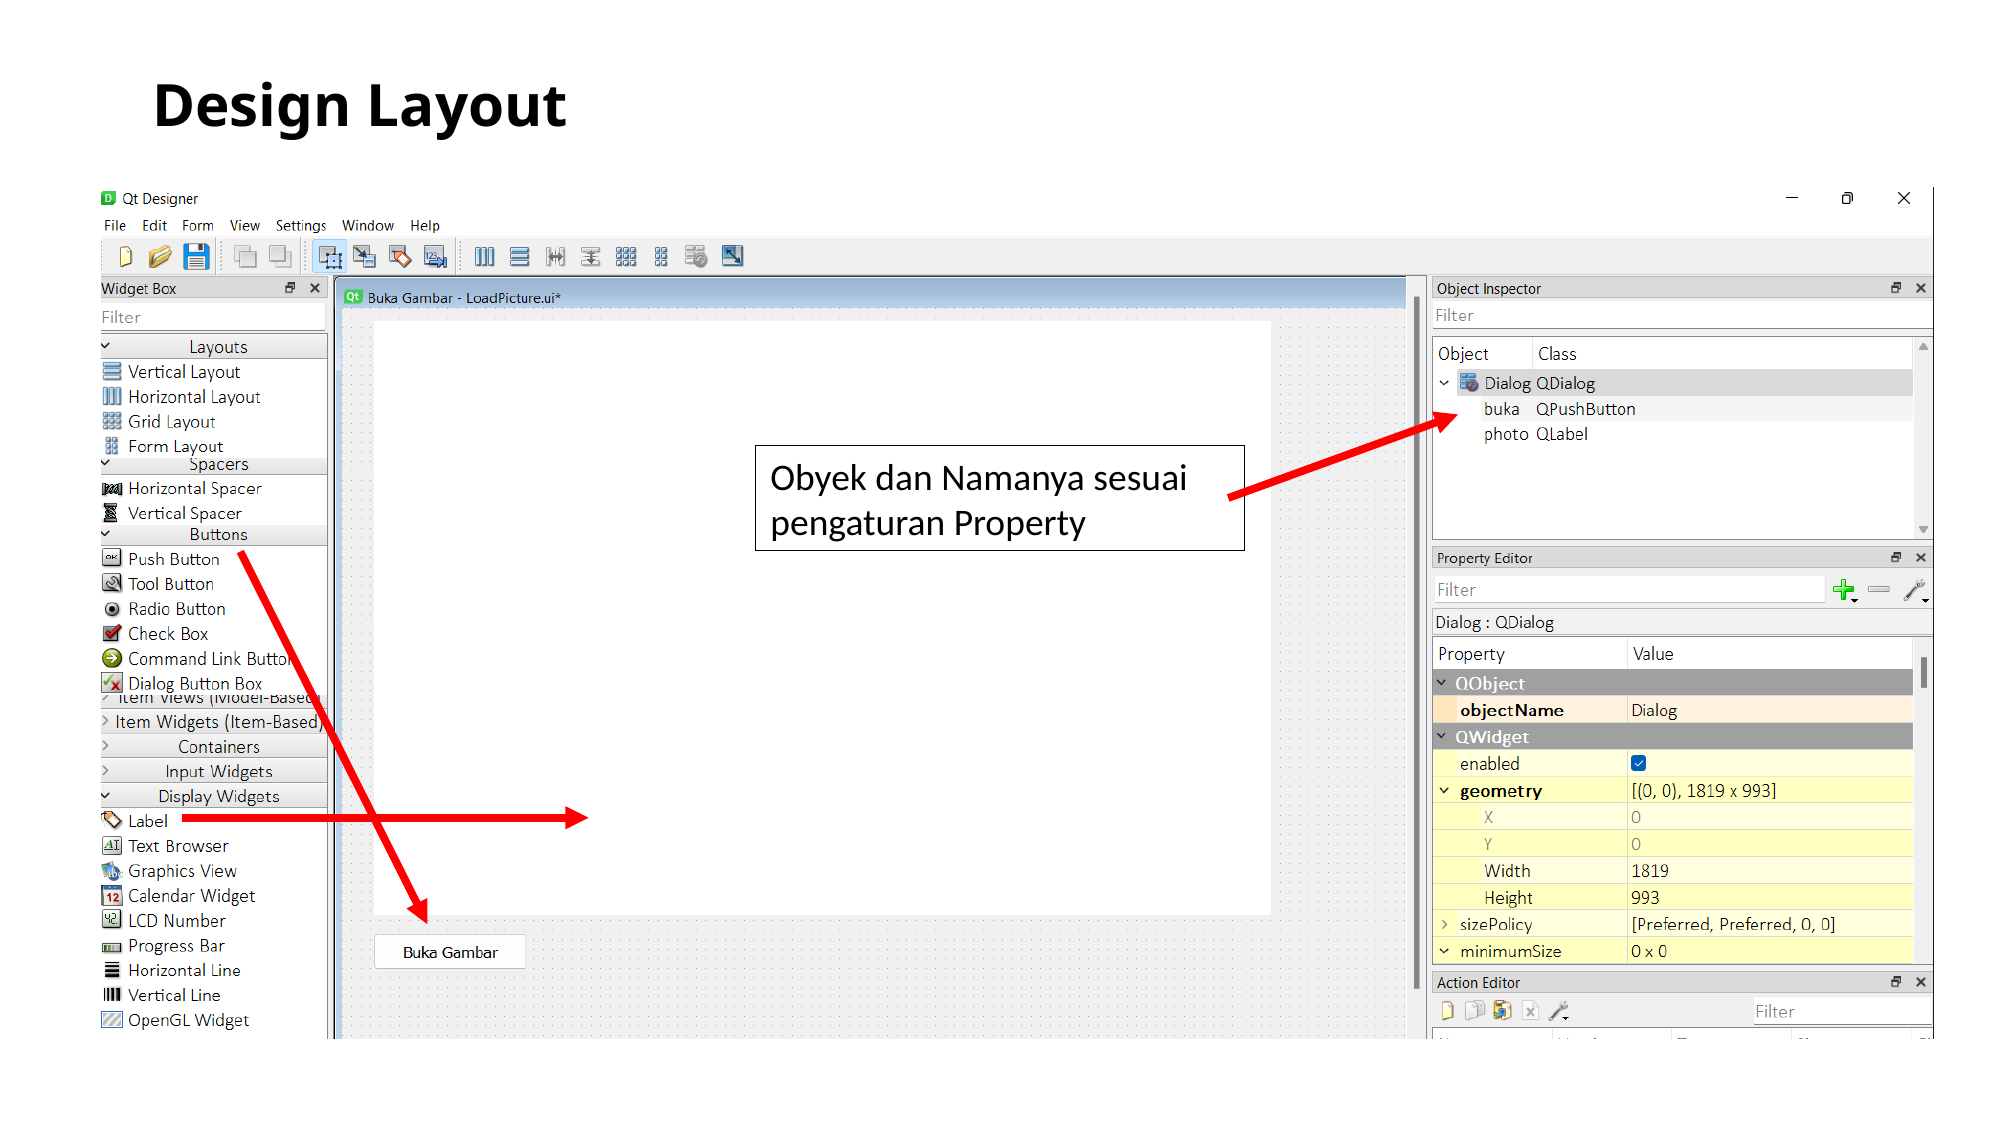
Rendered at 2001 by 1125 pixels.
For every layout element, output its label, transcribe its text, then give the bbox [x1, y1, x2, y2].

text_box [1228, 414, 1458, 498]
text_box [240, 818, 428, 925]
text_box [240, 551, 428, 817]
title Design Layout [137, 59, 1863, 157]
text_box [101, 187, 1934, 1039]
